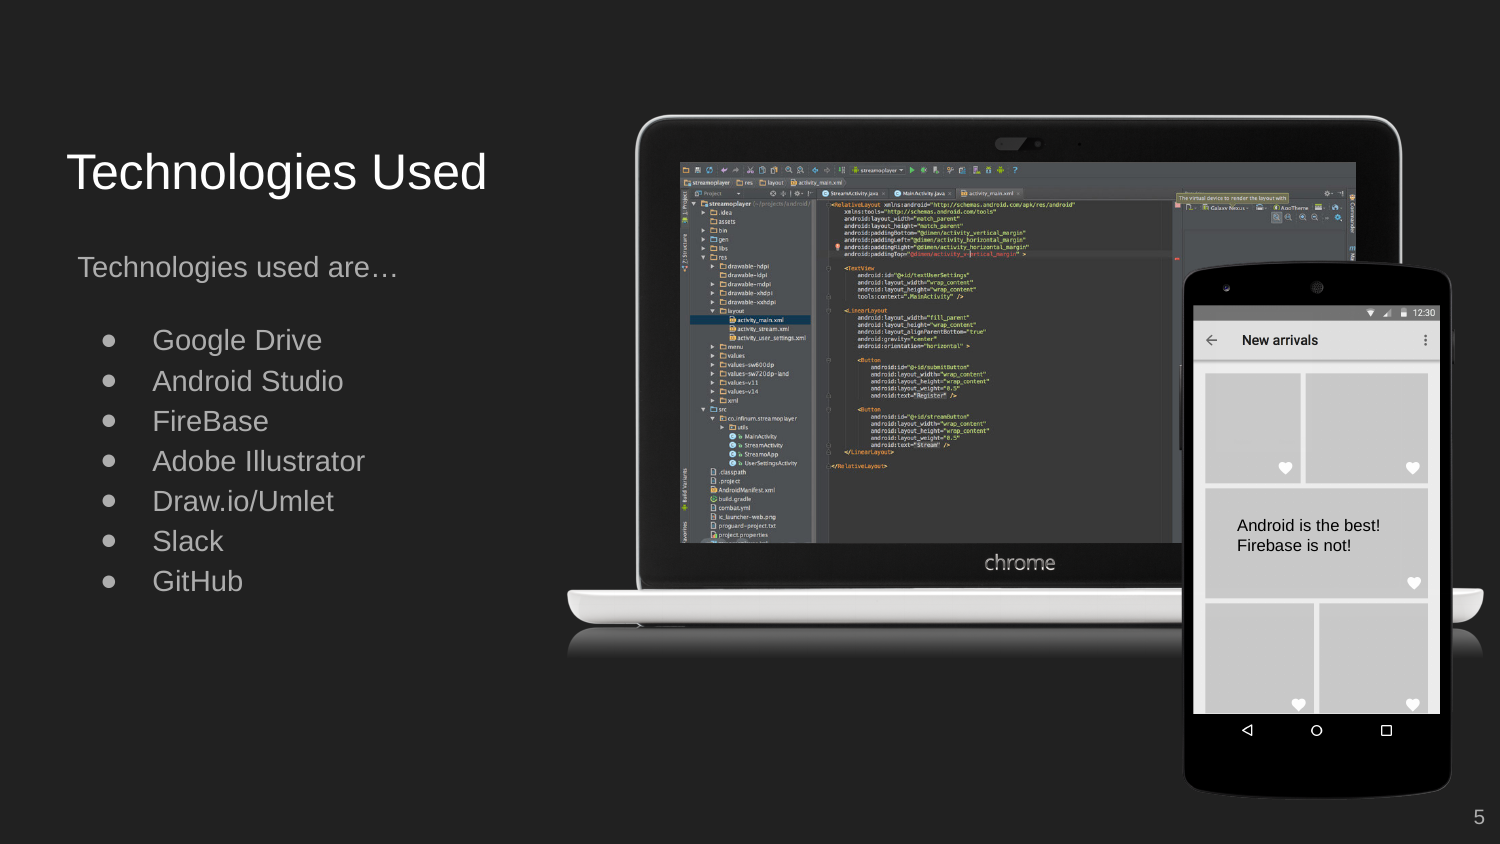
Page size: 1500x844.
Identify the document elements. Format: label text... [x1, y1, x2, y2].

slide_number ‹#› [1453, 792, 1500, 844]
title Technologies Used [51, 91, 512, 216]
picture [566, 114, 1484, 801]
list Technologies used are… Google Drive Android Studio FireBase Adobe Illustrator Draw.io/Umlet Slack GitHub [62, 227, 512, 750]
